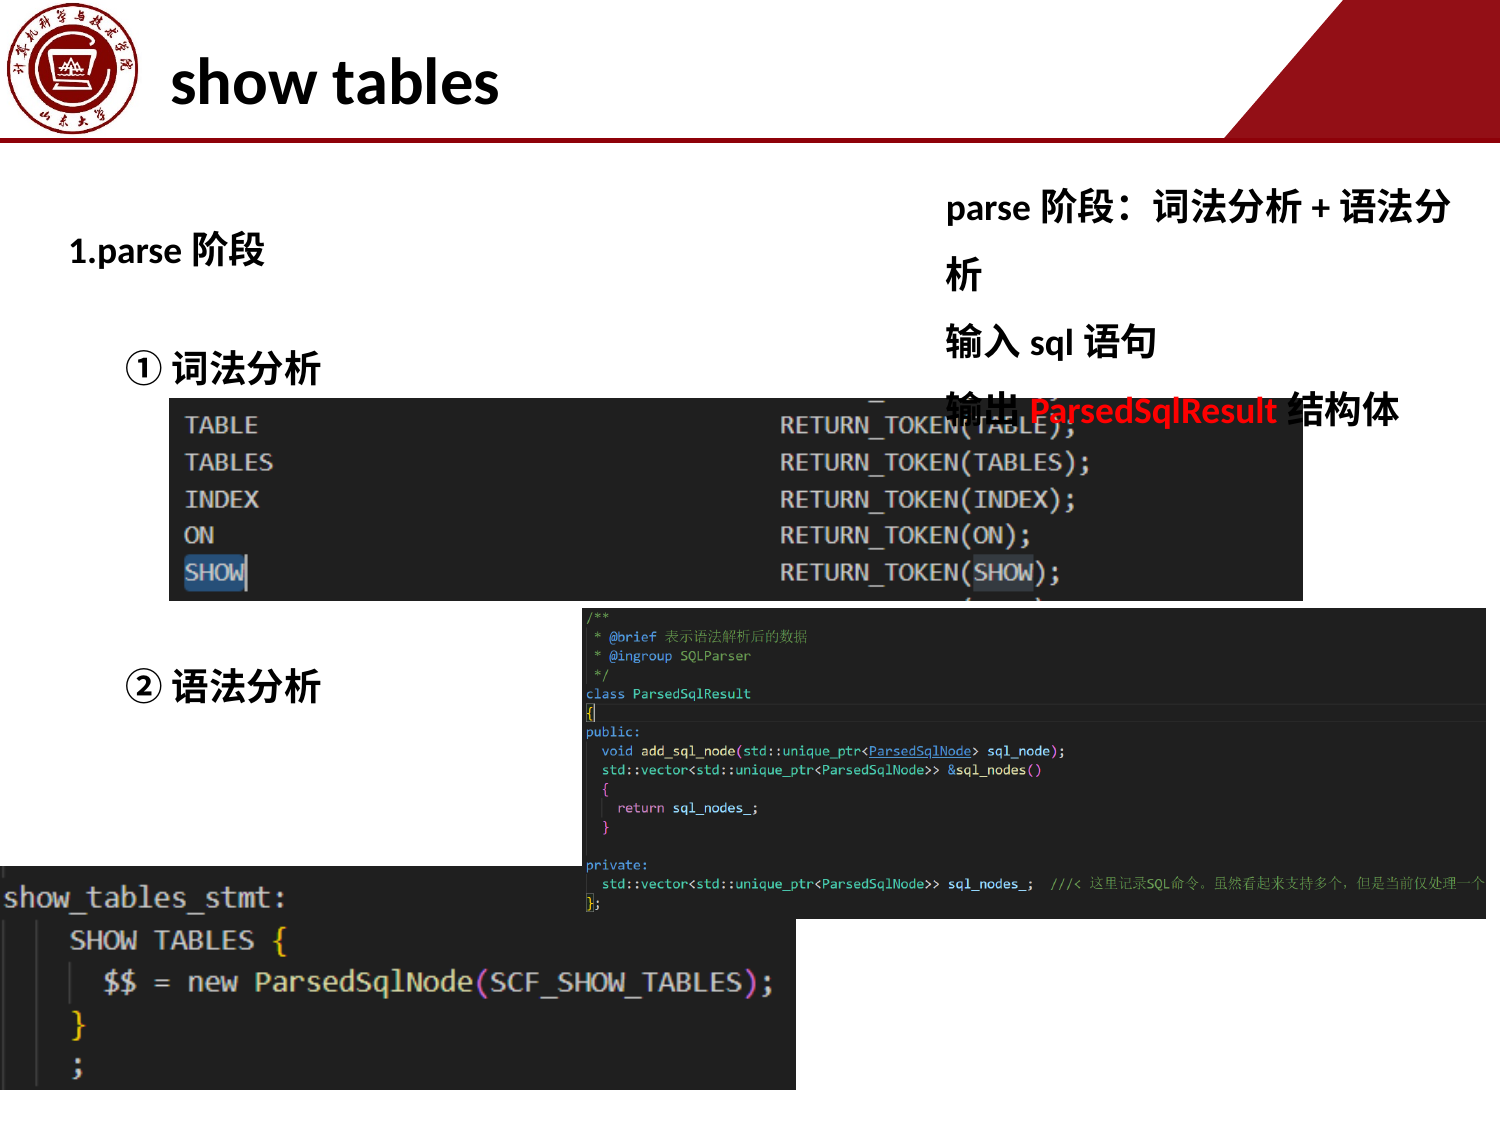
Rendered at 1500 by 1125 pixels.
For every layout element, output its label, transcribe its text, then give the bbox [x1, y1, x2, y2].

text_box parse阶段：词法分析+语法分析 输入sql语句 输出ParsedSqlResult结构体 [931, 153, 1500, 438]
picture [0, 608, 1486, 1091]
text_box 1.parse阶段 [53, 196, 623, 279]
text_box ①词法分析 [110, 314, 680, 397]
text_box show tables [155, 40, 1449, 116]
picture [0, 0, 142, 138]
picture [169, 398, 1303, 601]
text_box ②语法分析 [110, 633, 582, 716]
